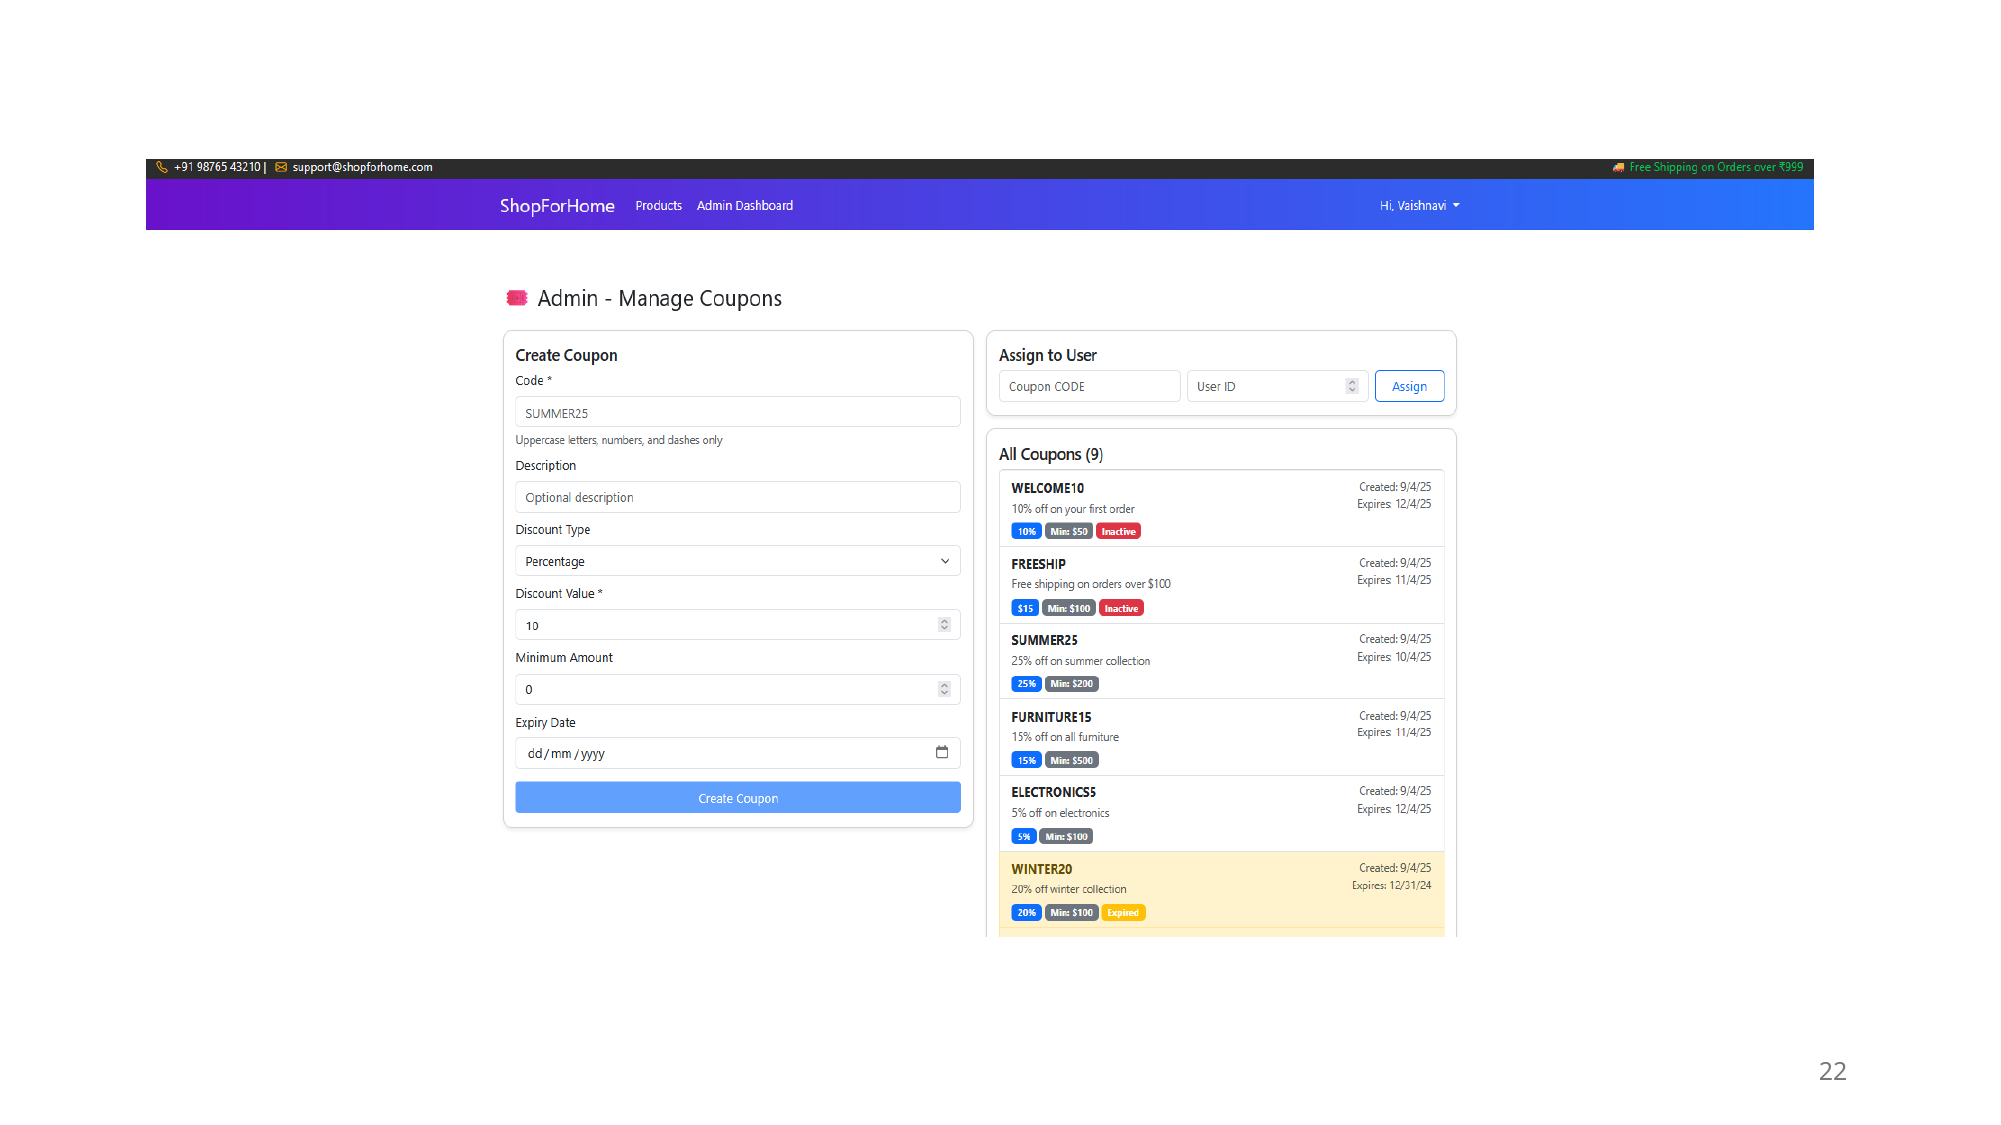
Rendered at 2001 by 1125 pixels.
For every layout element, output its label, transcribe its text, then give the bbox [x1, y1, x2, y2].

slide_number 22 [1412, 1042, 1863, 1103]
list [145, 159, 1815, 938]
